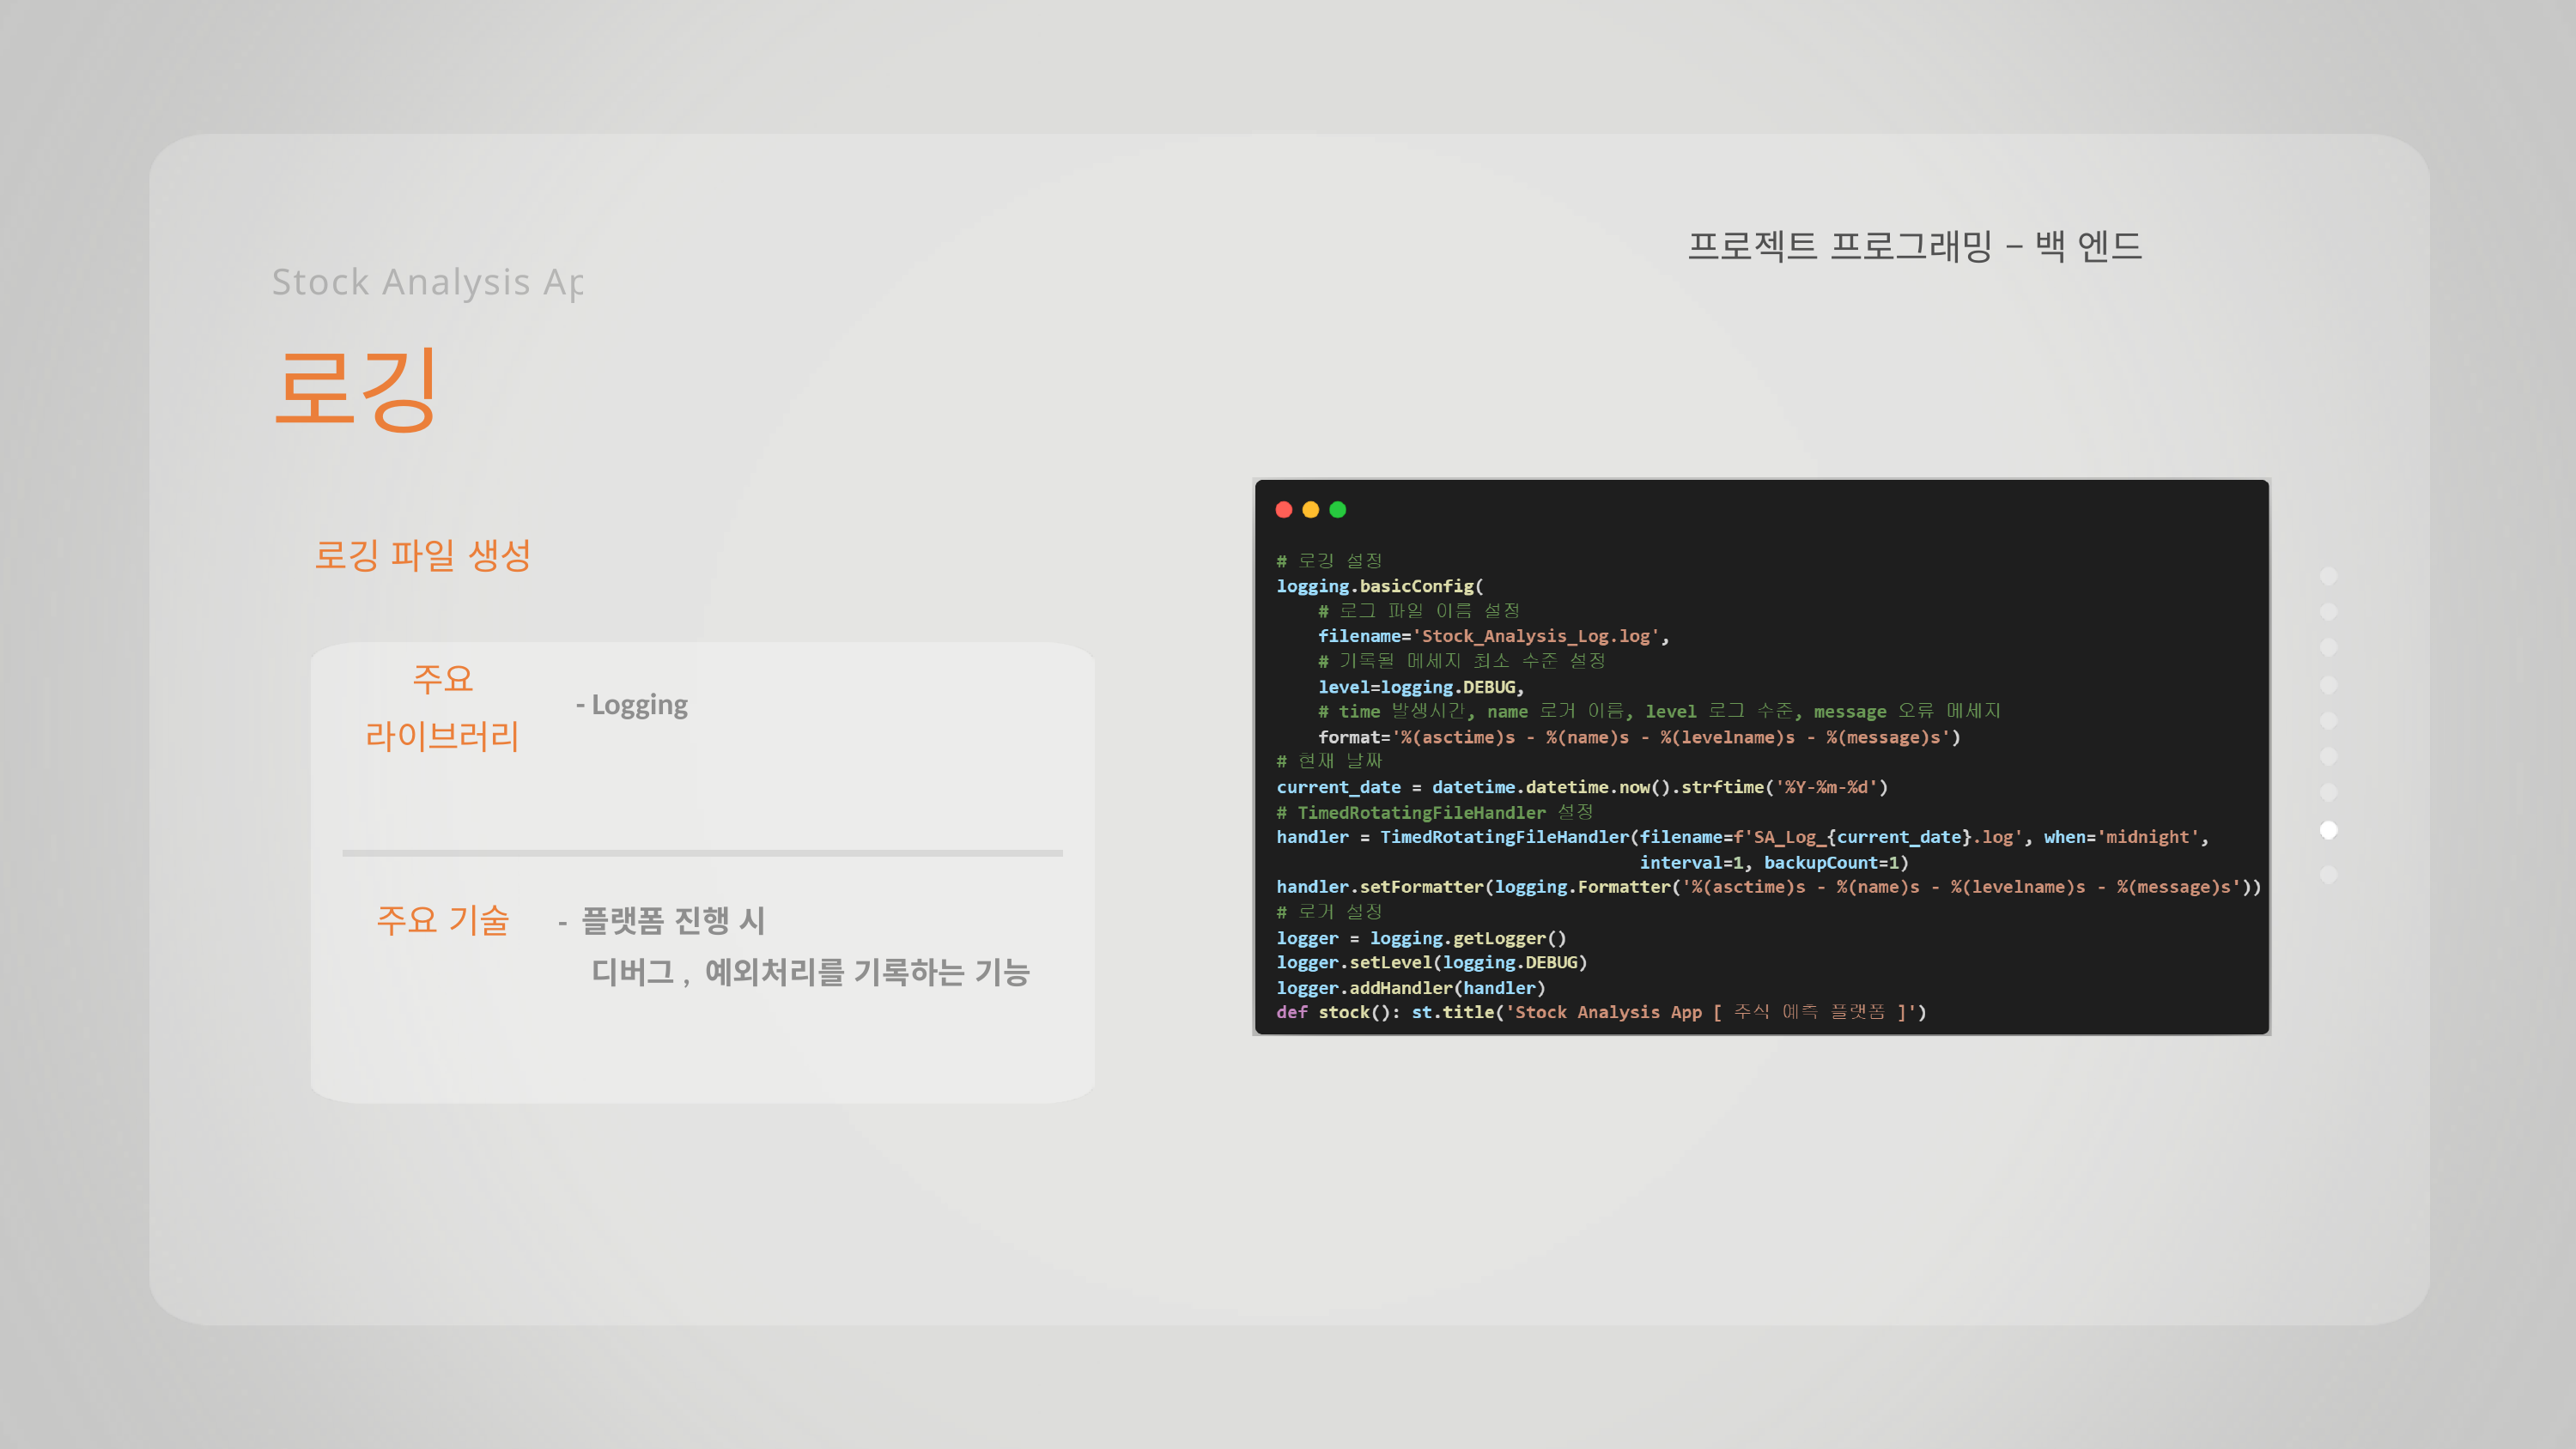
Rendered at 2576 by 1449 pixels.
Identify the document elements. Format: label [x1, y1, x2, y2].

text_box [311, 642, 1096, 1104]
picture [0, 0, 2576, 1449]
